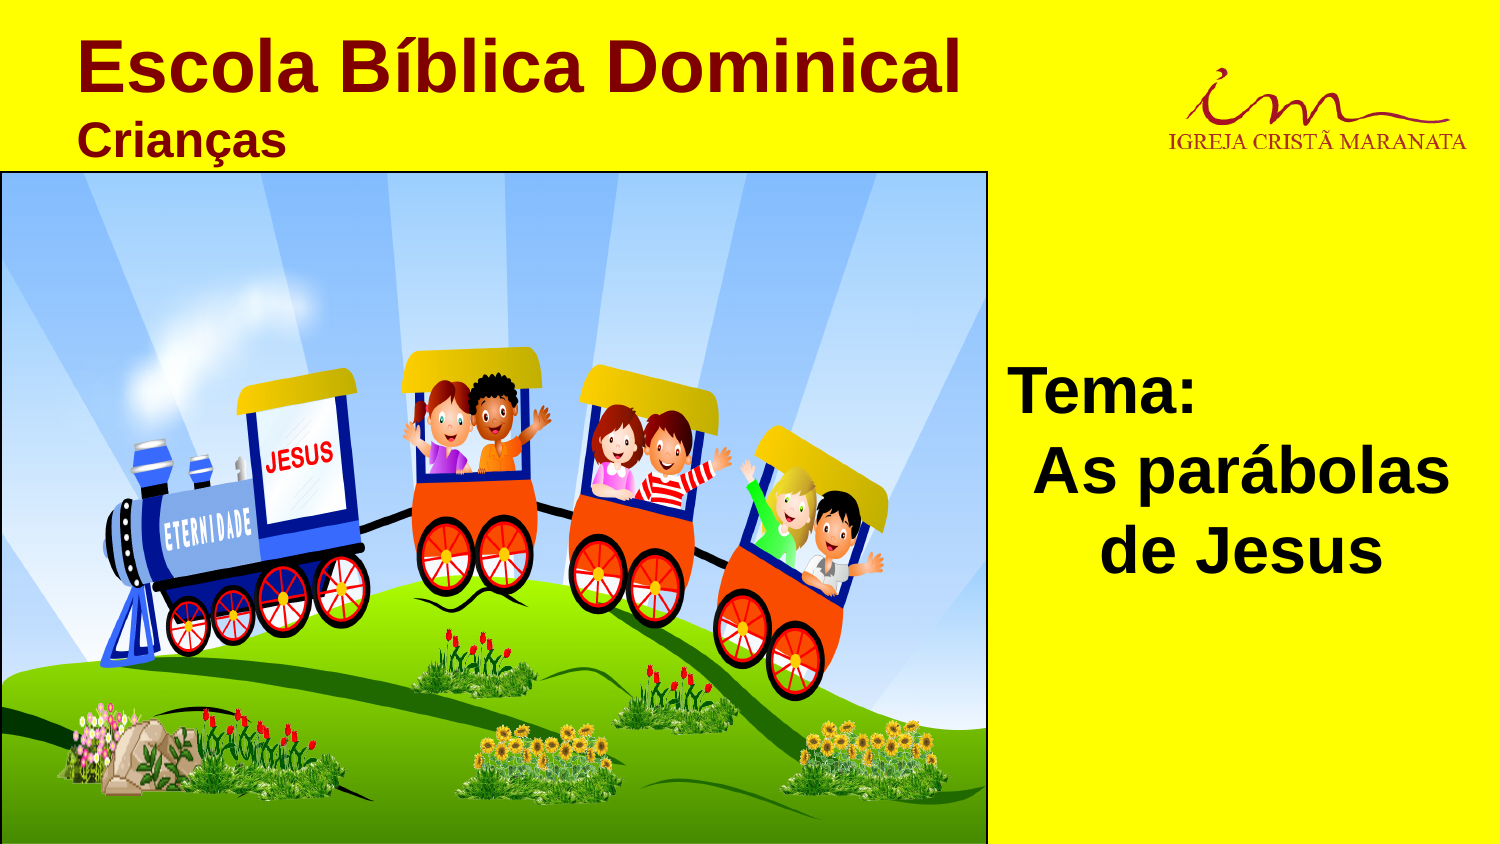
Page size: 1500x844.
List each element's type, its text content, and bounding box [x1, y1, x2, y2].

picture [1168, 67, 1467, 156]
text_box Tema: As parábolas de Jesus [990, 339, 1499, 594]
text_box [1, 172, 987, 844]
text_box Escola Bíblica Dominical Crianças [76, 17, 1258, 115]
